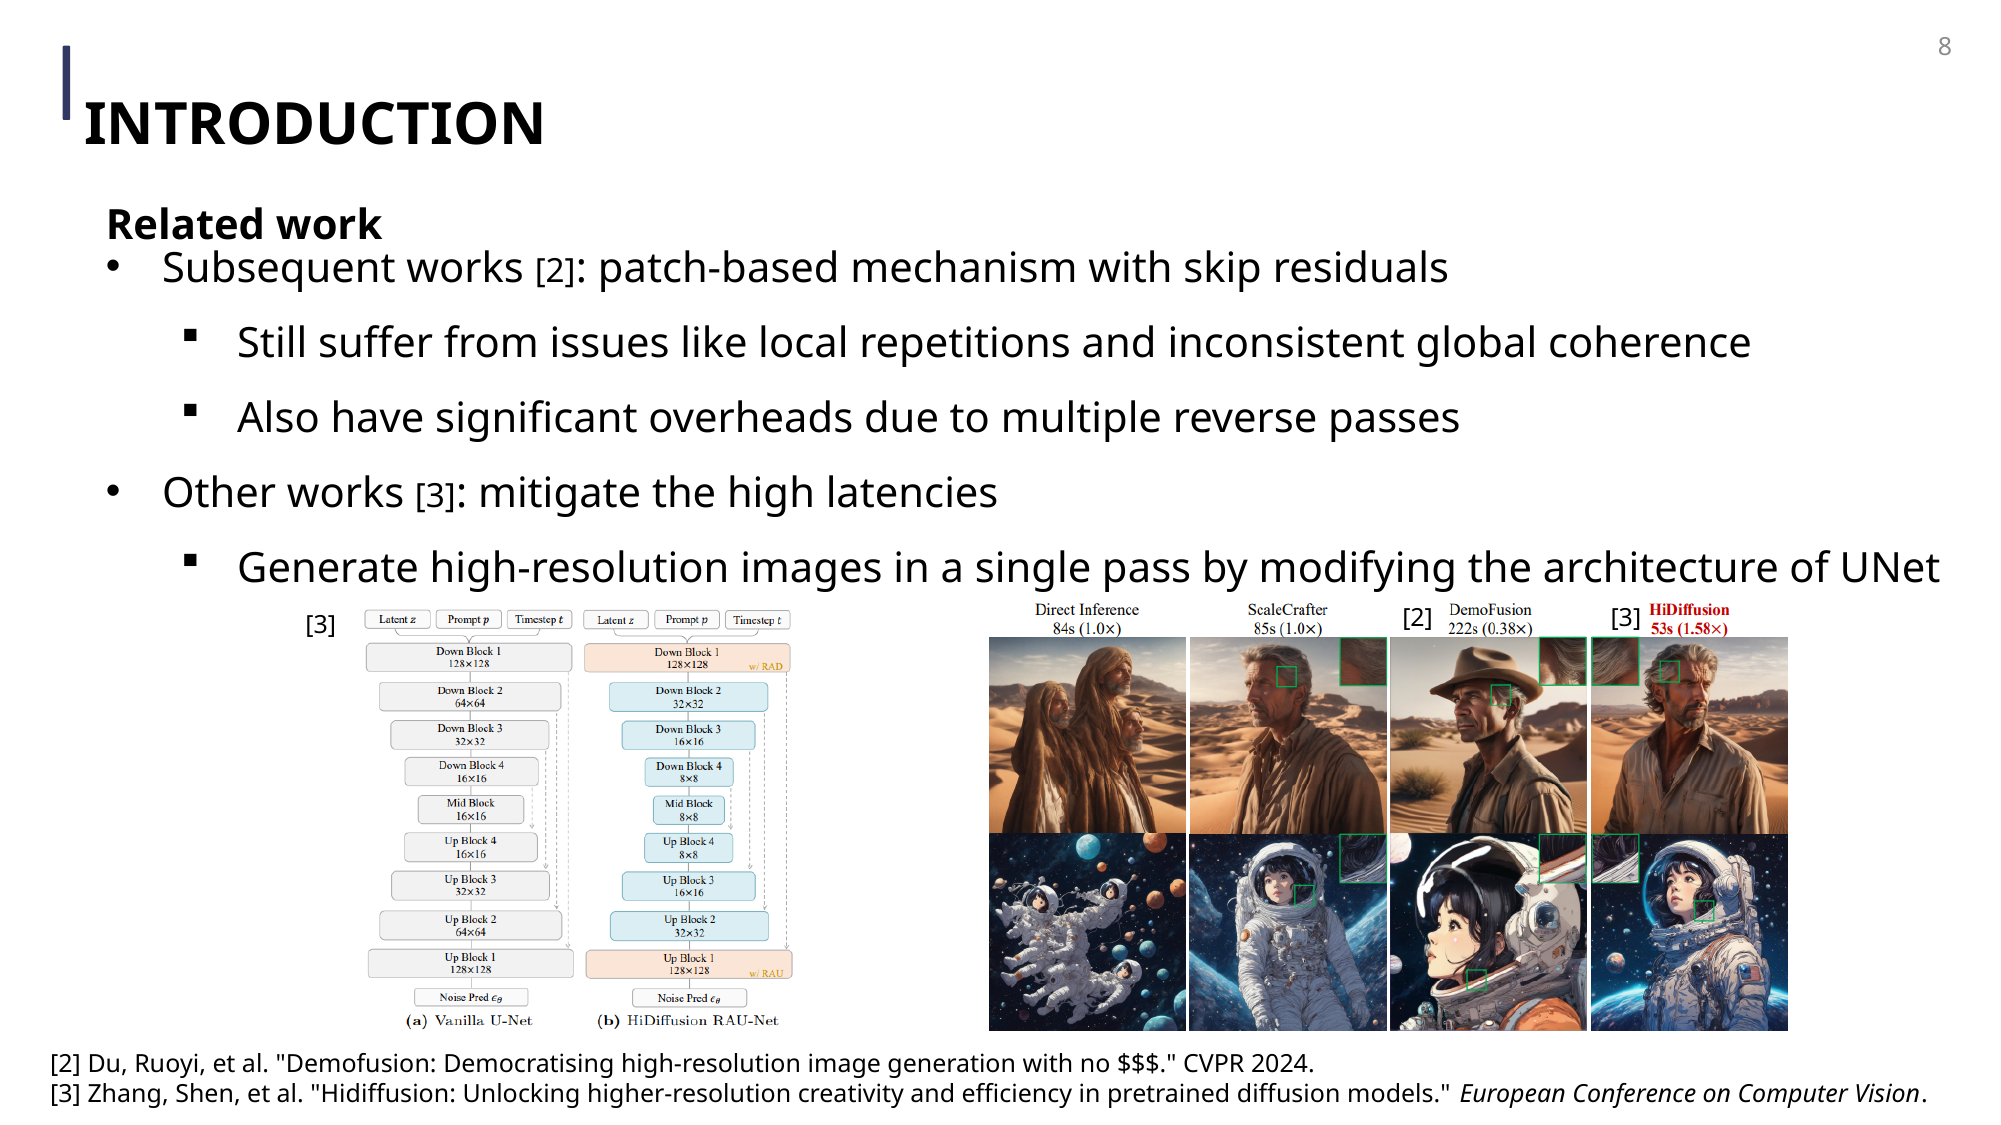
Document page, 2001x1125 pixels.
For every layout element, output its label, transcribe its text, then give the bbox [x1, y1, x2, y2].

text_box [3] [290, 601, 328, 647]
slide_number 8 [1517, 17, 1968, 78]
picture [328, 594, 825, 1035]
text_box [2] Du, Ruoyi, et al. "Demofusion: Democratising high-resolution image generation with no $$$." CVPR 2024. [3] Zhang, Shen, et al. "Hidiffusion: Unlocking higher-resolution creativity and efficiency in pretrained diffusion models." European Conference on Computer Vision. [35, 1040, 2000, 1115]
picture [981, 594, 1794, 1040]
text_box Related work [91, 90, 1305, 208]
text_box Subsequent works [2]: patch-based mechanism with skip residuals Still suffer from issues like local repetitions and inconsistent global coherence Also have significant overheads due to multiple reverse passes Other works [3]: mitigate the high latencies Generate high-resolution images in a single pass by modifying the architecture of UNet [91, 208, 2000, 599]
